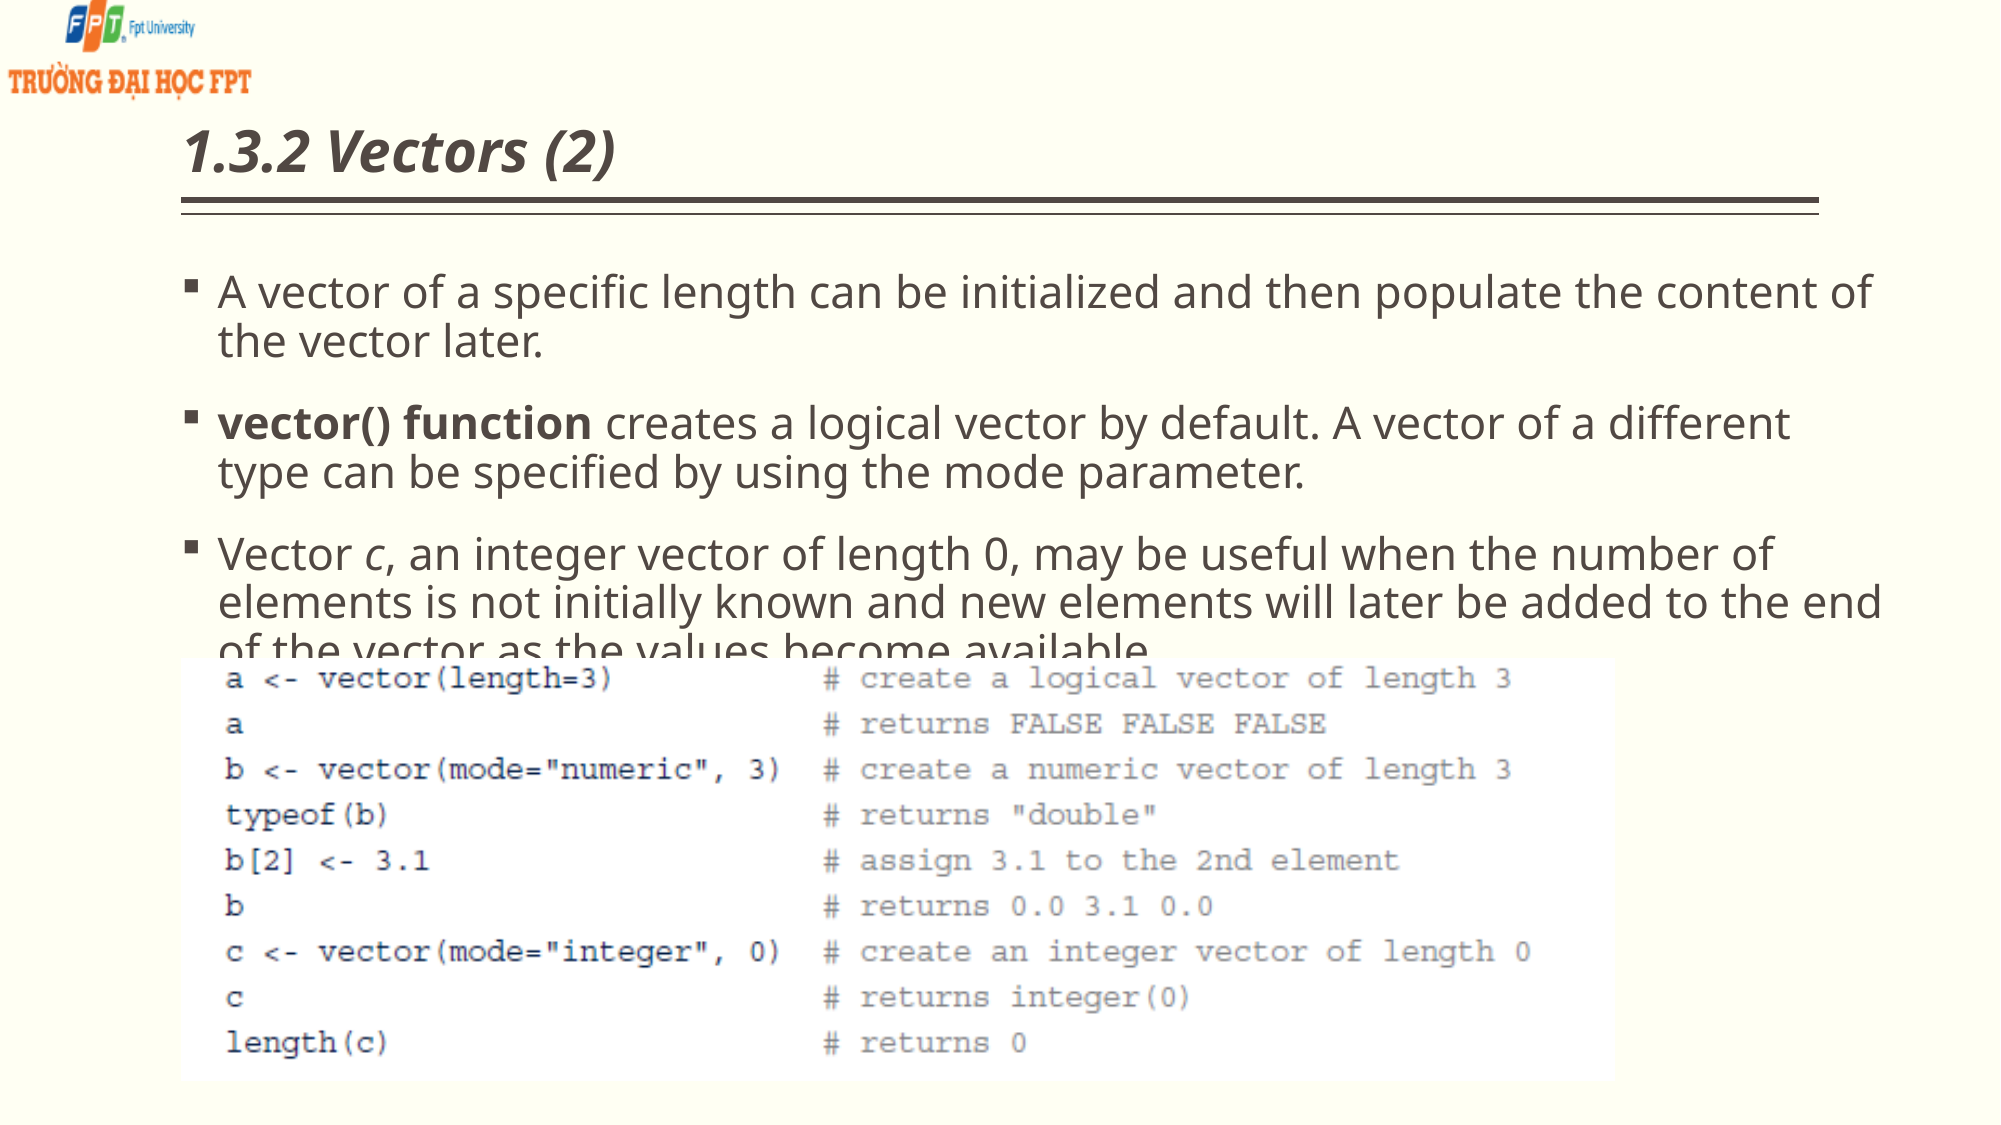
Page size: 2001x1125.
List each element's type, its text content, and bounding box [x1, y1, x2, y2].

picture [181, 658, 1615, 1081]
picture [0, 0, 272, 114]
title 1.3.2 Vectors (2) [181, 12, 1819, 193]
list A vector of a specific length can be initialized and then populate the content of the vector later. vector() function creates a logical vector by default. A vector of a different type can be specified by using the mode parameter. Vector c, an integer vector of length 0, may be useful when the number of elements is not initially known and new elements will later be added to the end of the vector as the values become available. [181, 262, 1894, 688]
